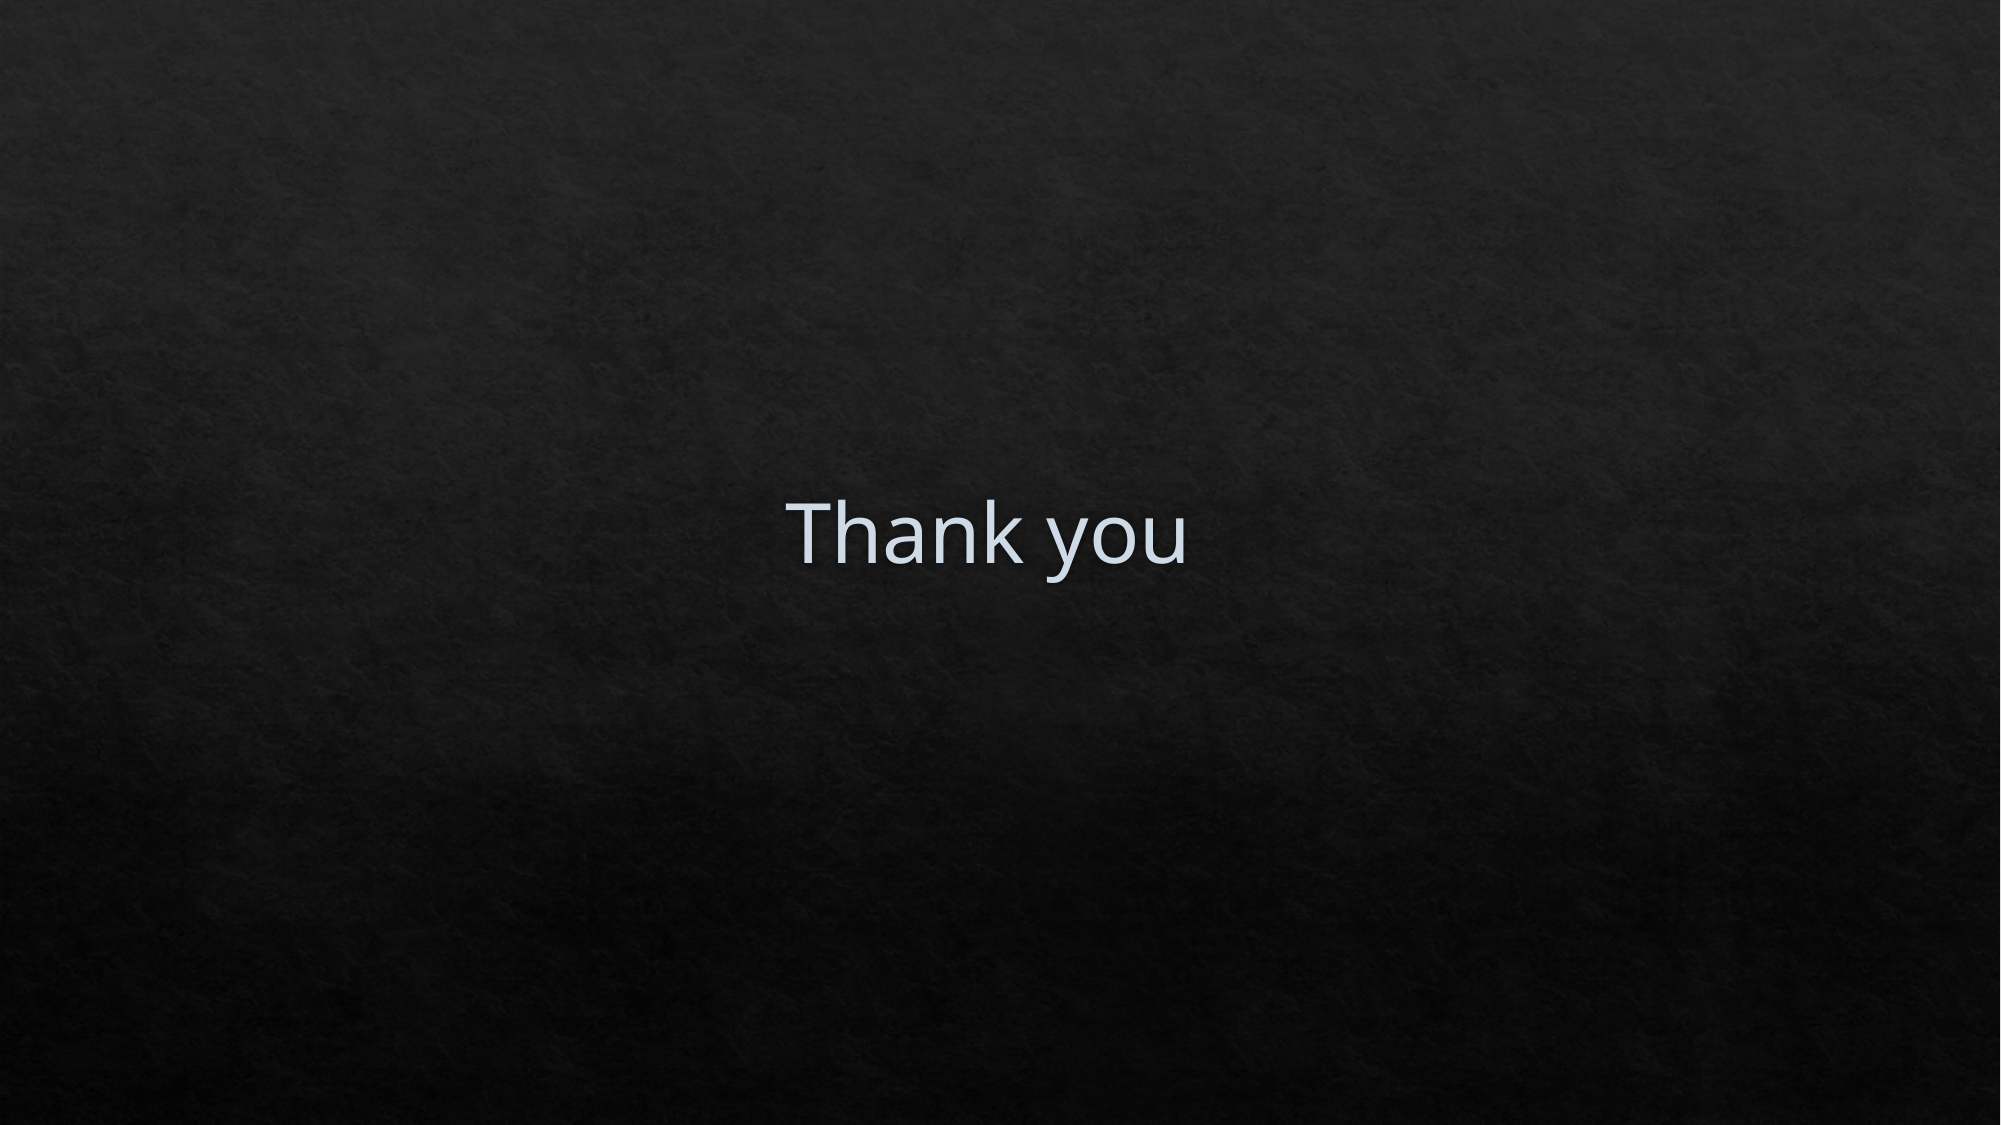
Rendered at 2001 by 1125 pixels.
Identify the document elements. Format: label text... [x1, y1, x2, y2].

title Thank you [212, 288, 1786, 589]
